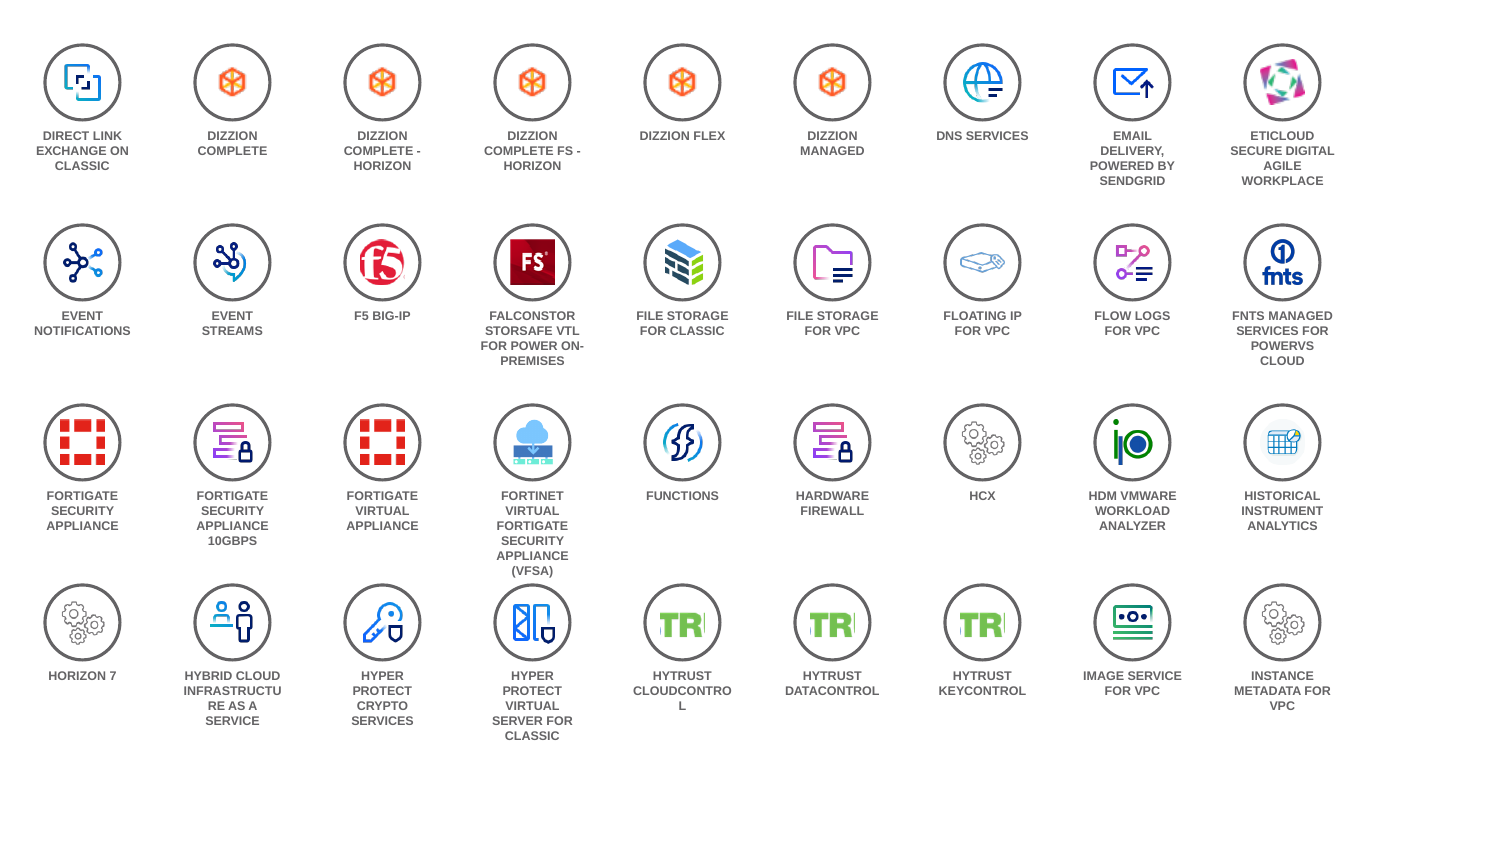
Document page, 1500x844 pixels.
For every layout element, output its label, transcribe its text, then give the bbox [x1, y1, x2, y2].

text_box [494, 224, 570, 290]
text_box [494, 44, 570, 110]
text_box FORTIGATE SECURITY APPLIANCE [29, 487, 135, 533]
text_box ETICLOUD SECURE DIGITAL AGILE WORKPLACE [1229, 127, 1335, 188]
text_box [1244, 404, 1320, 480]
text_box [194, 404, 270, 480]
picture [1109, 419, 1156, 466]
text_box FLOATING IP FOR VPC [929, 307, 1035, 338]
text_box [944, 404, 1020, 480]
text_box FNTS MANAGED SERVICES FOR POWERVS CLOUD [1229, 307, 1335, 368]
text_box [59, 112, 106, 120]
picture [959, 419, 1006, 466]
text_box FLOW LOGS FOR VPC [1079, 307, 1185, 338]
text_box DIZZION COMPLETE [179, 127, 285, 158]
picture [659, 59, 706, 106]
text_box [794, 44, 870, 110]
text_box [944, 44, 1020, 110]
picture [359, 59, 406, 106]
picture [959, 599, 1006, 646]
text_box [1109, 112, 1156, 120]
text_box HYPER PROTECT CRYPTO SERVICES [329, 667, 435, 728]
picture [1259, 599, 1306, 646]
text_box [344, 404, 420, 480]
text_box IMAGE SERVICE FOR VPC [1079, 667, 1185, 698]
text_box [509, 292, 556, 300]
text_box [1244, 584, 1320, 650]
text_box [644, 224, 720, 290]
text_box [359, 652, 406, 660]
picture [509, 239, 556, 286]
text_box F5 BIG-IP [329, 307, 435, 323]
picture [1259, 239, 1306, 286]
text_box [509, 652, 556, 660]
picture [359, 599, 406, 646]
text_box EMAIL DELIVERY, POWERED BY SENDGRID [1079, 127, 1185, 188]
text_box FORTIGATE VIRTUAL APPLIANCE [329, 487, 435, 533]
text_box DIZZION MANAGED [779, 127, 885, 158]
text_box [1259, 112, 1306, 120]
picture [59, 599, 106, 646]
picture [659, 599, 706, 646]
text_box FORTINET VIRTUAL FORTIGATE SECURITY APPLIANCE (VFSA) [479, 487, 585, 578]
picture [959, 59, 1006, 106]
picture [659, 419, 706, 466]
picture [809, 419, 856, 466]
picture [1259, 419, 1306, 466]
picture [509, 419, 556, 466]
text_box FILE STORAGE FOR CLASSIC [629, 307, 735, 338]
text_box [344, 44, 420, 110]
text_box [794, 584, 870, 650]
picture [1259, 59, 1306, 106]
picture [209, 599, 256, 646]
picture [1109, 59, 1156, 106]
picture [659, 239, 706, 286]
text_box [1109, 292, 1156, 300]
text_box INSTANCE METADATA FOR VPC [1229, 667, 1335, 713]
text_box [194, 44, 270, 110]
text_box HARDWARE FIREWALL [779, 487, 885, 518]
text_box [359, 292, 406, 300]
text_box FORTIGATE SECURITY APPLIANCE 10GBPS [179, 487, 285, 548]
text_box [1109, 652, 1156, 660]
text_box [209, 292, 256, 300]
text_box DIZZION COMPLETE - HORIZON [329, 127, 435, 173]
text_box FALCONSTOR STORSAFE VTL FOR POWER ON-PREMISES [479, 307, 585, 368]
text_box HYTRUST KEYCONTROL [929, 667, 1035, 698]
text_box [44, 224, 120, 290]
text_box [344, 224, 420, 290]
text_box [59, 652, 106, 660]
text_box [644, 584, 720, 650]
picture [809, 59, 856, 106]
picture [59, 59, 106, 106]
text_box HISTORICAL INSTRUMENT ANALYTICS [1229, 487, 1335, 533]
text_box [944, 224, 1020, 290]
text_box [644, 404, 720, 480]
text_box HDM VMWARE WORKLOAD ANALYZER [1079, 487, 1185, 533]
text_box FUNCTIONS [629, 487, 735, 503]
text_box [194, 224, 270, 290]
text_box [659, 652, 706, 660]
text_box [644, 44, 720, 110]
text_box HORIZON 7 [29, 667, 135, 683]
text_box FILE STORAGE FOR VPC [779, 307, 885, 338]
text_box DIZZION FLEX [629, 127, 735, 143]
picture [1109, 239, 1156, 286]
text_box EVENT STREAMS [179, 307, 285, 338]
text_box [1259, 652, 1306, 660]
text_box [209, 652, 256, 660]
text_box [959, 292, 1006, 300]
text_box HCX [929, 487, 1035, 503]
text_box [809, 652, 856, 660]
text_box [1094, 224, 1170, 290]
text_box [494, 404, 570, 480]
picture [959, 239, 1006, 286]
picture [59, 239, 106, 286]
text_box DNS SERVICES [929, 127, 1035, 143]
text_box EVENT NOTIFICATIONS [29, 307, 135, 338]
text_box [794, 404, 870, 480]
text_box [59, 292, 106, 300]
text_box [44, 404, 120, 480]
picture [209, 59, 256, 106]
text_box [794, 224, 870, 290]
text_box [344, 584, 420, 650]
text_box DIZZION COMPLETE FS - HORIZON [479, 127, 585, 173]
picture [1109, 599, 1156, 646]
text_box HYPER PROTECT VIRTUAL SERVER FOR CLASSIC [479, 667, 585, 743]
text_box [1094, 404, 1170, 480]
picture [509, 59, 556, 106]
text_box [959, 652, 1006, 660]
picture [809, 239, 856, 286]
text_box [194, 584, 270, 650]
text_box [1259, 292, 1306, 300]
text_box [944, 584, 1020, 650]
text_box [659, 292, 706, 300]
text_box [494, 584, 570, 650]
picture [209, 419, 256, 466]
picture [209, 239, 256, 286]
text_box [44, 584, 120, 650]
text_box [1094, 44, 1170, 110]
text_box DIRECT LINK EXCHANGE ON CLASSIC [29, 127, 135, 173]
text_box [809, 112, 856, 120]
text_box [959, 112, 1006, 120]
picture [359, 239, 406, 286]
picture [359, 419, 406, 466]
text_box [1244, 44, 1320, 110]
picture [509, 599, 556, 646]
text_box [44, 44, 120, 110]
text_box [359, 112, 406, 120]
text_box [809, 292, 856, 300]
text_box [509, 112, 556, 120]
text_box HYTRUST DATACONTROL [779, 667, 885, 698]
text_box HYTRUST CLOUDCONTROL [629, 667, 735, 713]
picture [809, 599, 856, 646]
picture [59, 419, 106, 466]
text_box [1244, 224, 1320, 290]
text_box [209, 112, 256, 120]
text_box HYBRID CLOUD INFRASTRUCTURE AS A SERVICE [179, 667, 285, 728]
text_box [659, 112, 706, 120]
text_box [1094, 584, 1170, 650]
